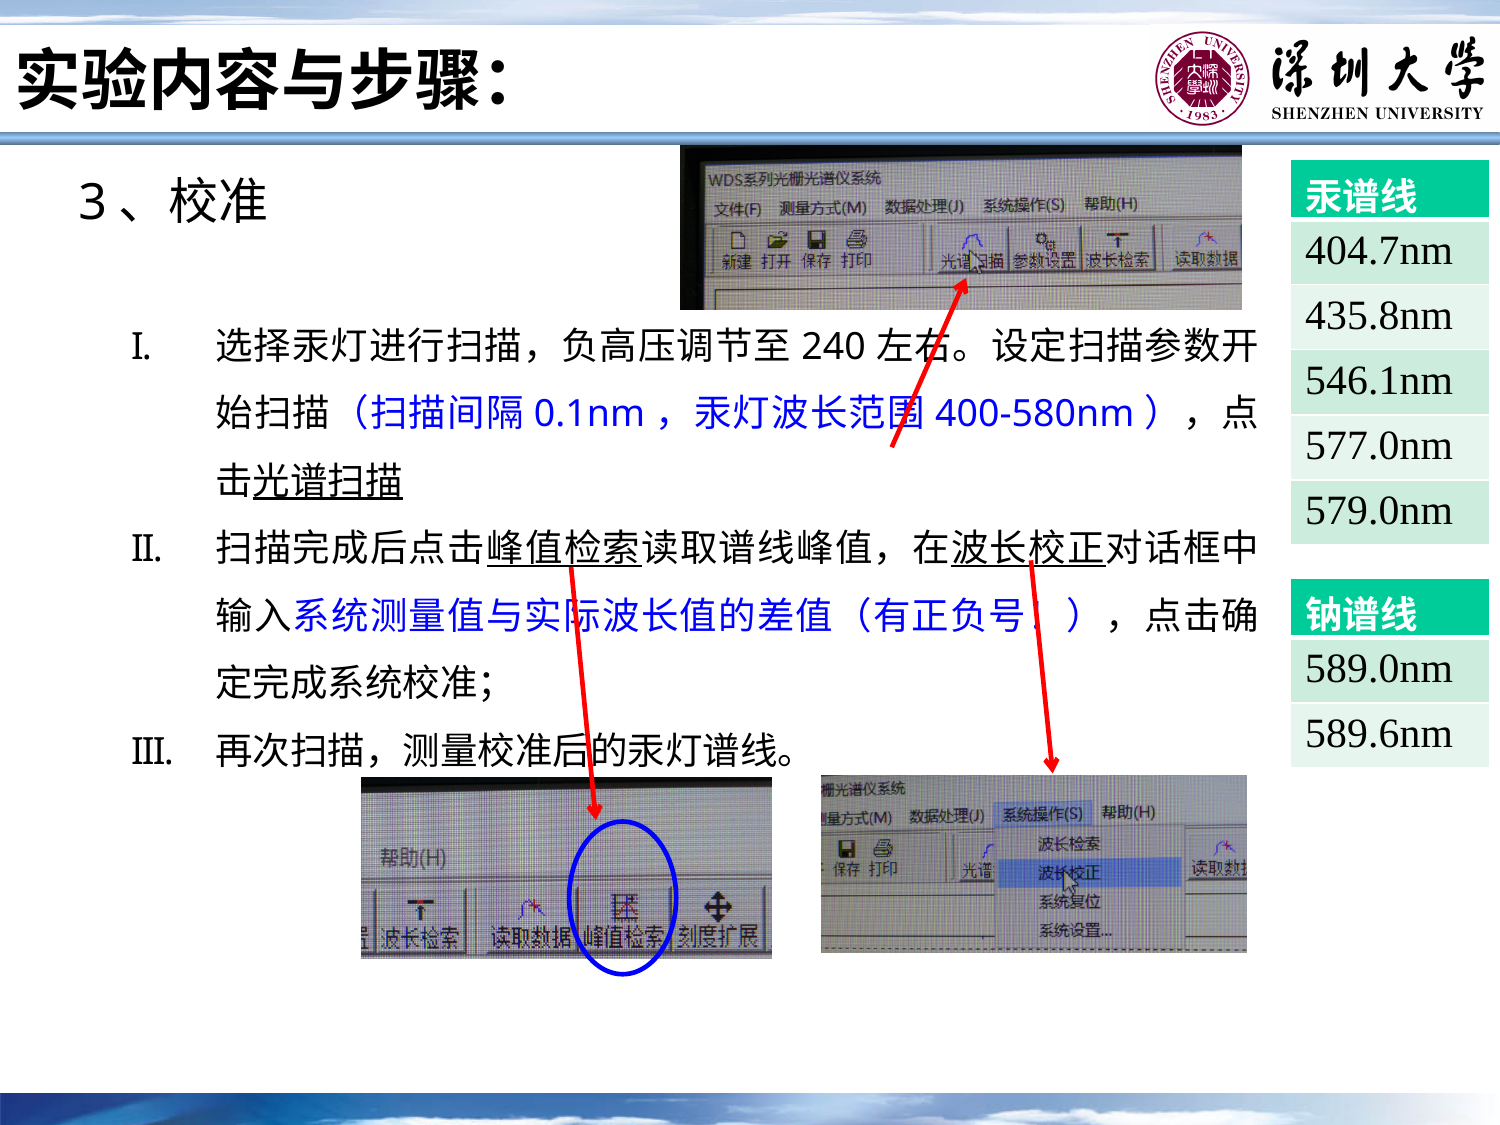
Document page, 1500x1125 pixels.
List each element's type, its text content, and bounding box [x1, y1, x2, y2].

picture [0, 0, 1500, 131]
table_cell 589.0nm [1291, 640, 1489, 702]
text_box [935, 655, 1149, 678]
table_cell 404.7nm [1291, 222, 1489, 284]
table_header 汞谱线 [1291, 160, 1489, 217]
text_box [456, 681, 711, 706]
picture [0, 1093, 1500, 1125]
text_box 选择汞灯进行扫描，负高压调节至240左右。设定扫描参数开始扫描（扫描间隔0.1nm，汞灯波长范围400-580nm），点击光谱扫描 扫描完成后点击峰值检索读取谱线峰值，在波长校正对话框中输入系统测量值与实际波长值的差值（有正负号！），点击确定完成系统校准； 再次扫描，测量校准后的汞灯谱线。 [116, 291, 1275, 779]
table_header 钠谱线 [1291, 579, 1489, 635]
text_box 实验内容与步骤： [0, 30, 613, 126]
table_cell 577.0nm [1291, 416, 1489, 479]
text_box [844, 325, 1014, 400]
text_box 3、校准 [63, 162, 680, 238]
picture [821, 775, 1247, 953]
table_cell 435.8nm [1291, 285, 1489, 349]
table_cell 589.6nm [1291, 704, 1489, 767]
table_cell 546.1nm [1291, 350, 1489, 414]
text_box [361, 777, 772, 975]
table_cell 579.0nm [1291, 481, 1489, 544]
picture [680, 145, 1242, 310]
